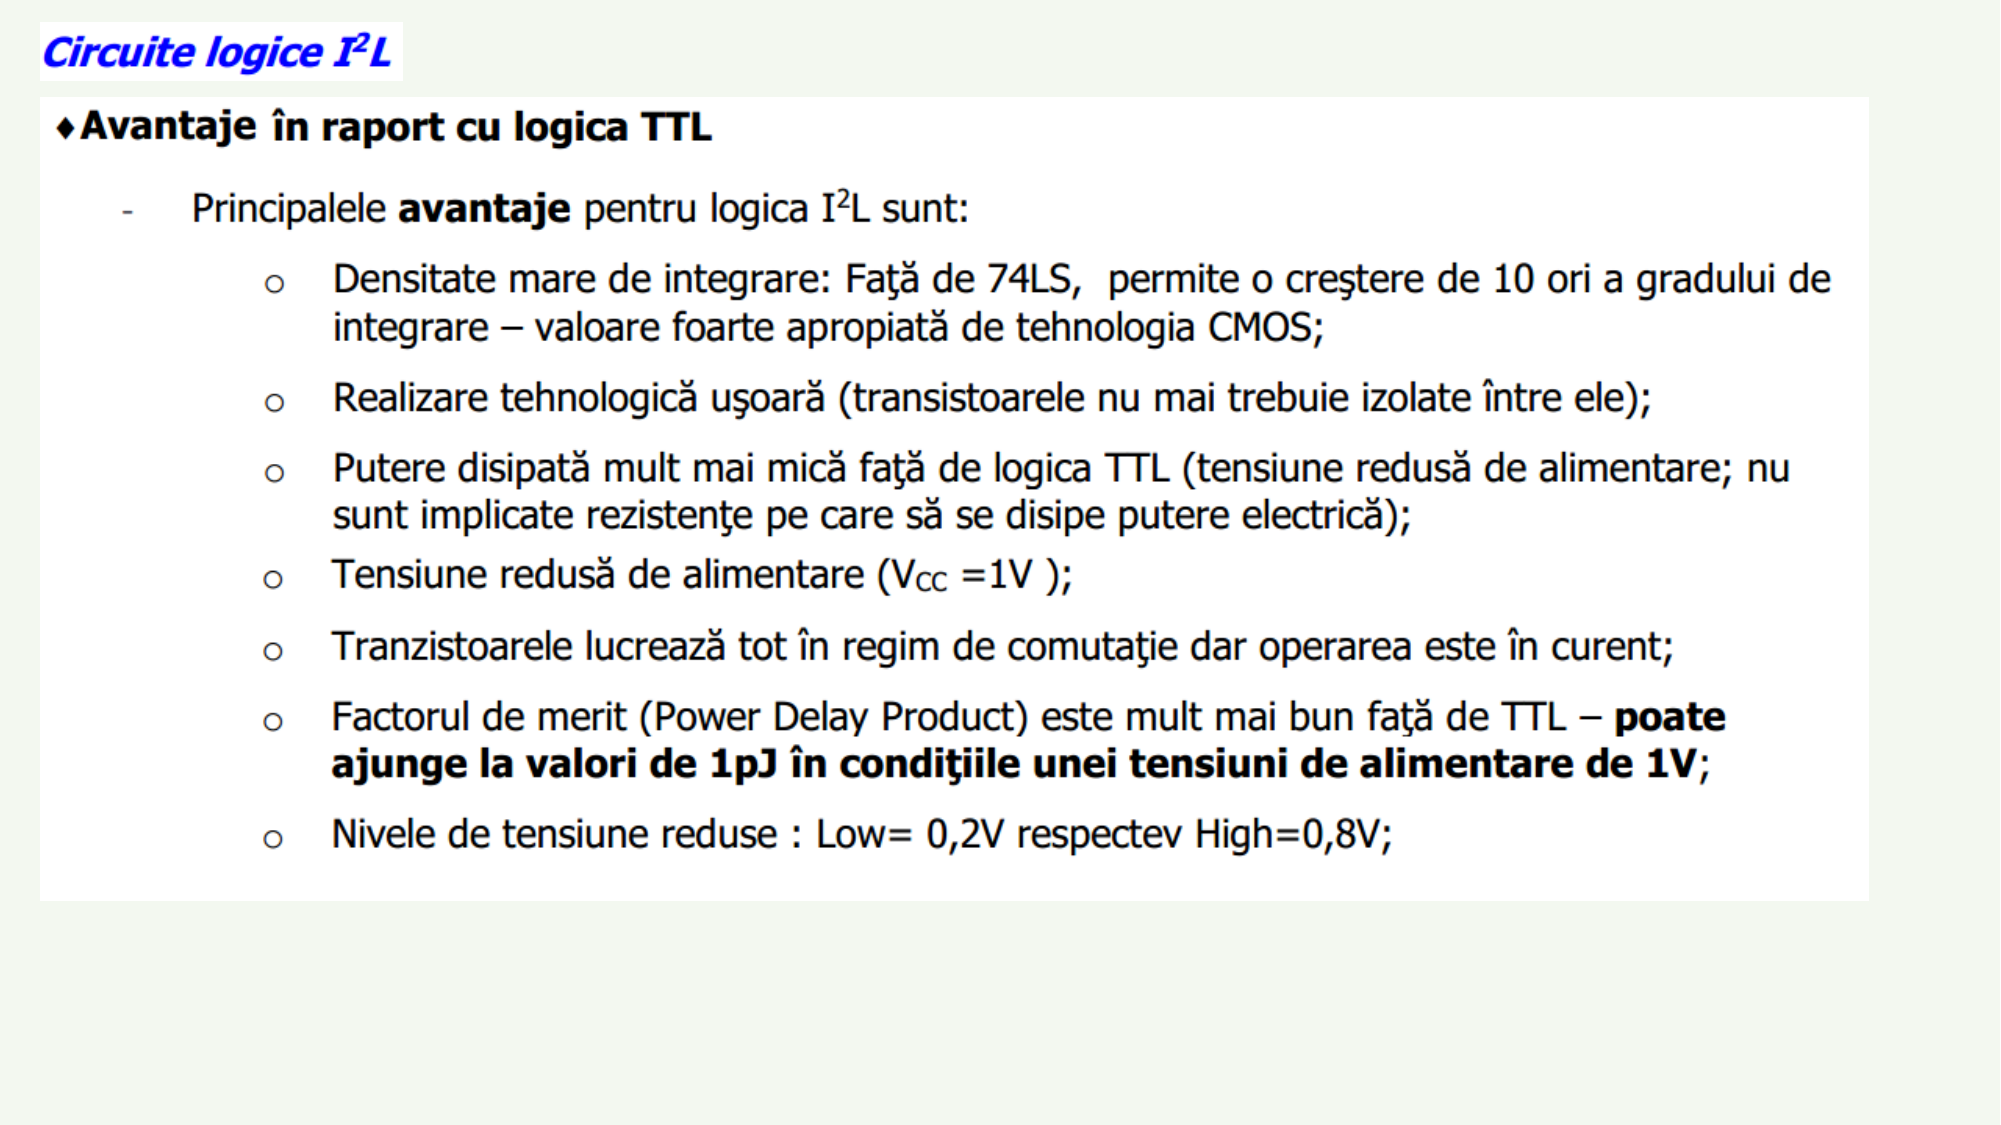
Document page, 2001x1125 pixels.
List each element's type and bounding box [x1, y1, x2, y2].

picture [39, 22, 403, 81]
picture [39, 97, 1869, 901]
